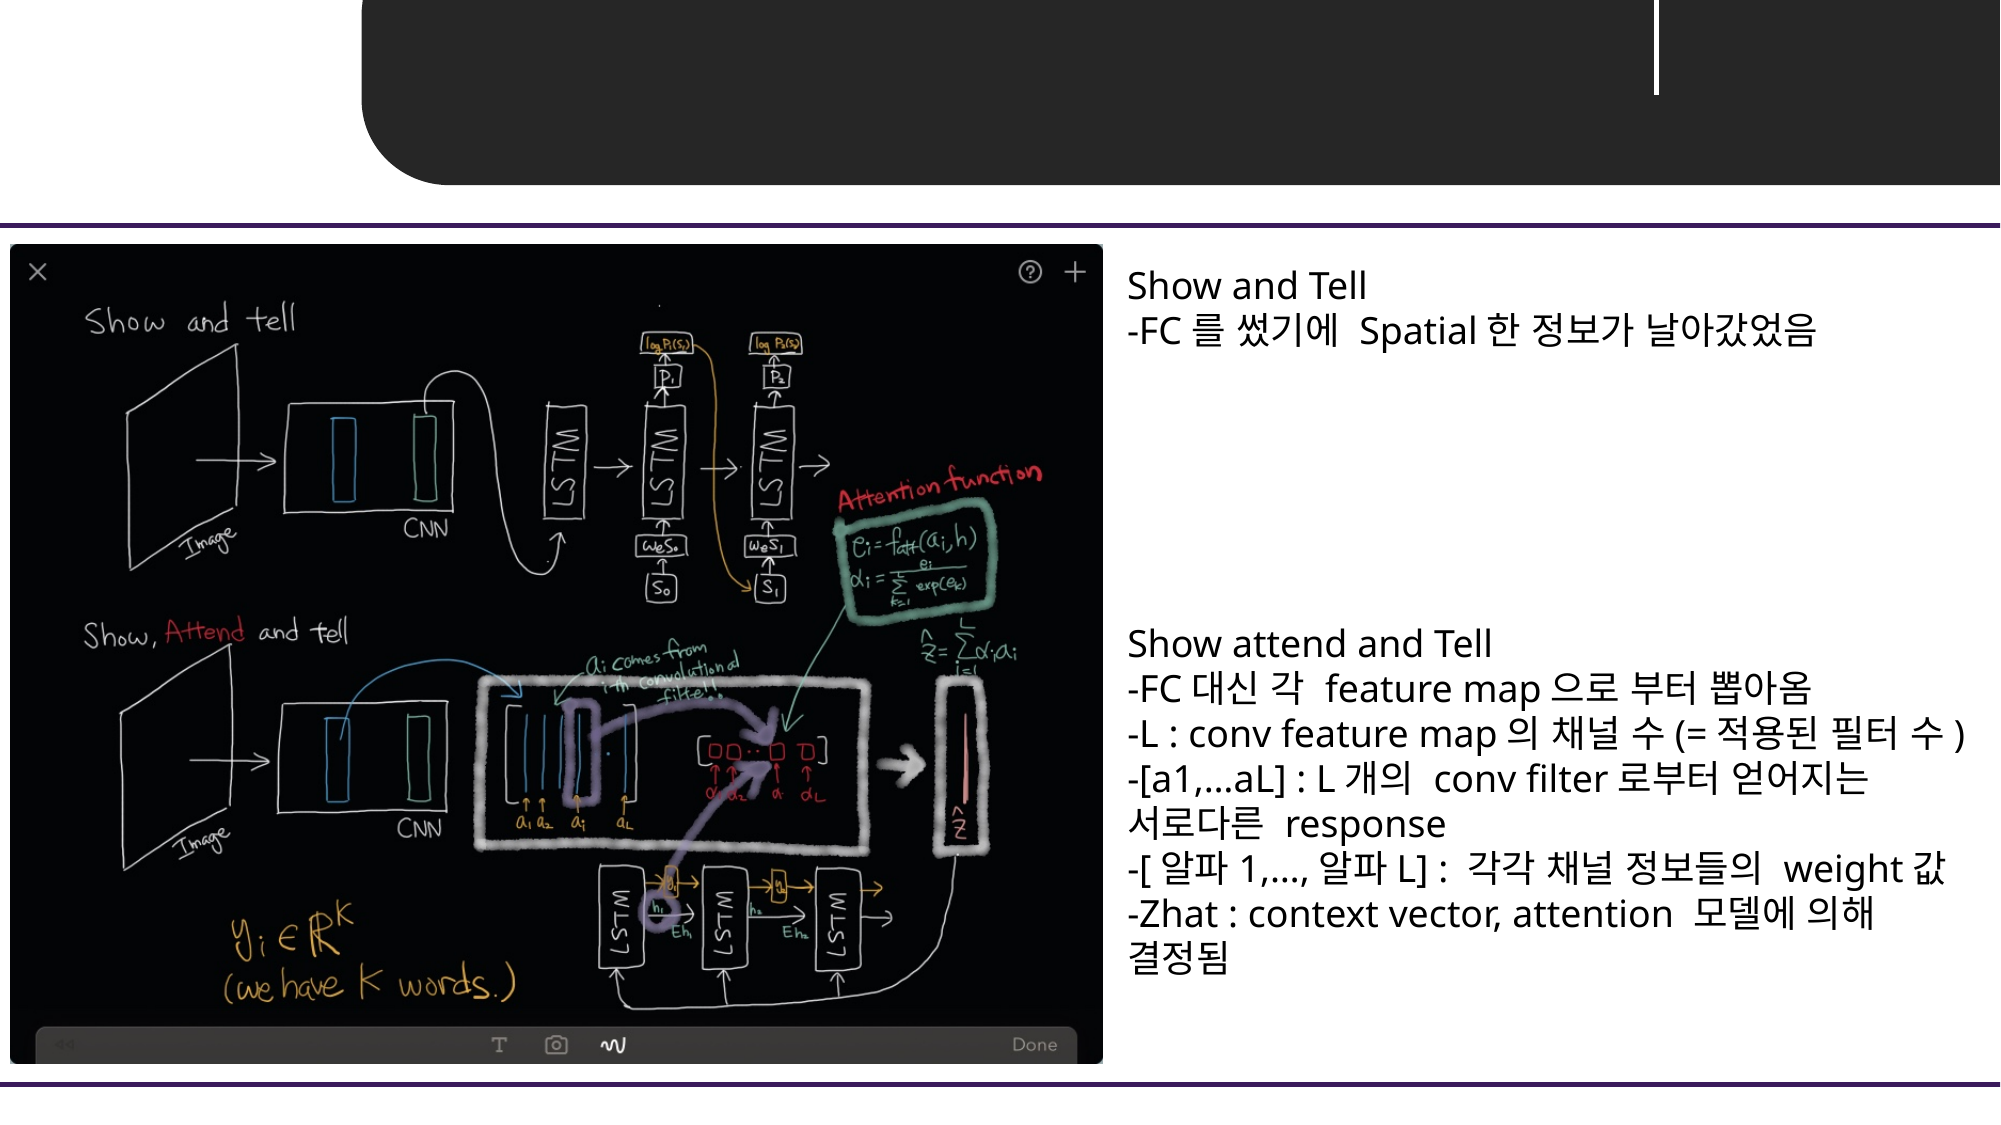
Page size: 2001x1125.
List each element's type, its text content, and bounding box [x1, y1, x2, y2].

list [10, 244, 1103, 1064]
text_box Show and Tell -FC를 썼기에 Spatial한 정보가 날아갔었음 [1112, 254, 1979, 360]
text_box Show attend and Tell -FC대신 각 feature map으로 부터 뽑아옴 -L : conv feature map의 채널 수(=적용된 필터 수) -[a1,…aL] : L개의 conv filter로부터 얻어지는 서로다른 response -[알파1,…,알파L] : 각각 채널 정보들의 weight값 -Zhat : context vector, attention 모델에 의해 결정됨 [1112, 612, 1990, 1033]
